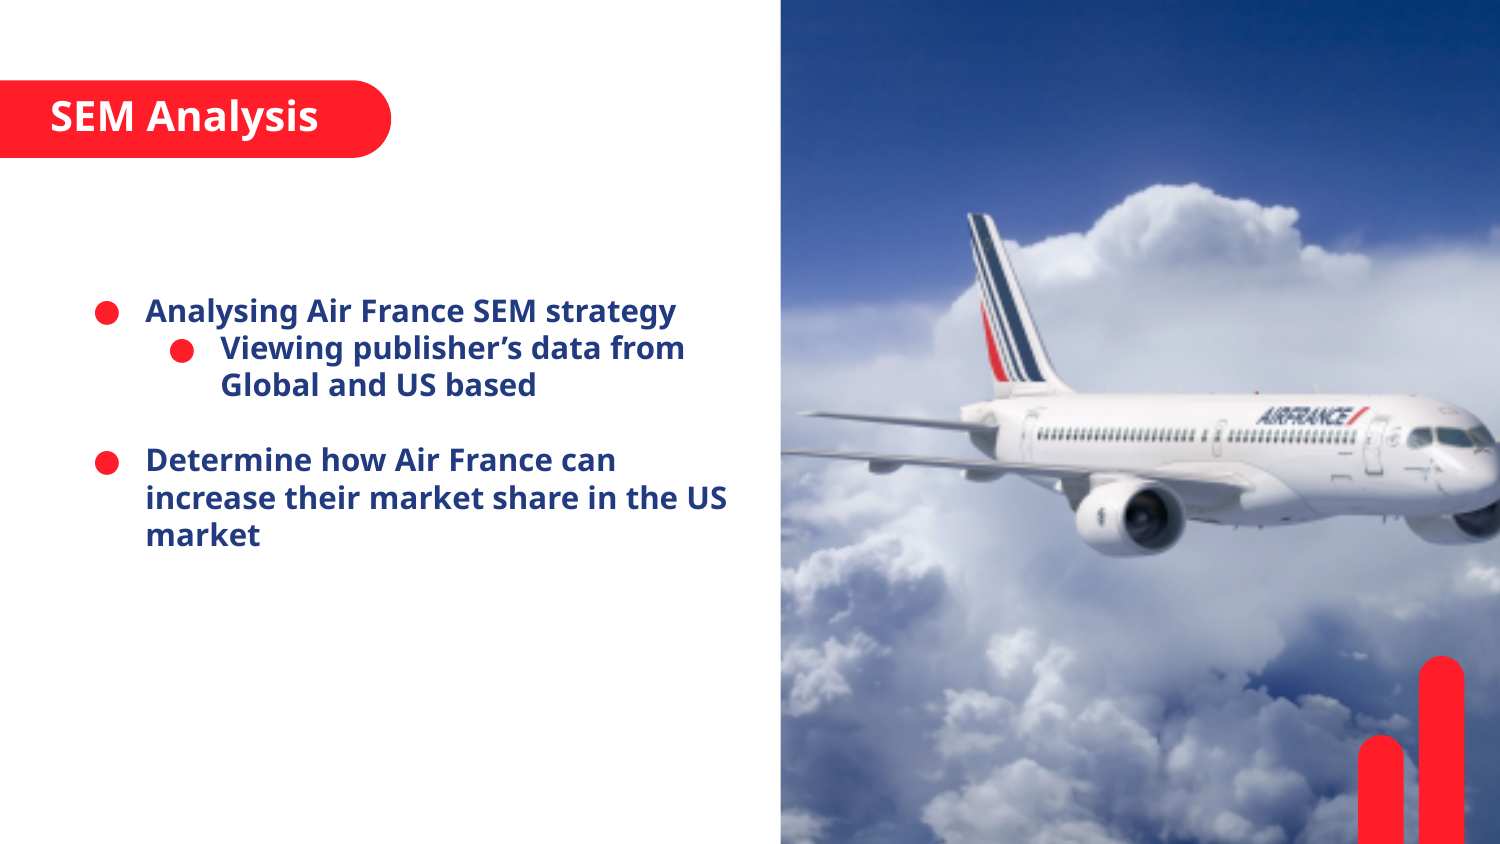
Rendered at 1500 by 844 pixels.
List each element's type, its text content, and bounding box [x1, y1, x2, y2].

title SEM Analysis [35, 74, 357, 153]
subtitle Analysing Air France SEM strategy Viewing publisher’s data from Global and US based Determine how Air France can increase their market share in the US market [55, 180, 746, 664]
picture [780, 0, 1500, 844]
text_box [1358, 655, 1465, 844]
